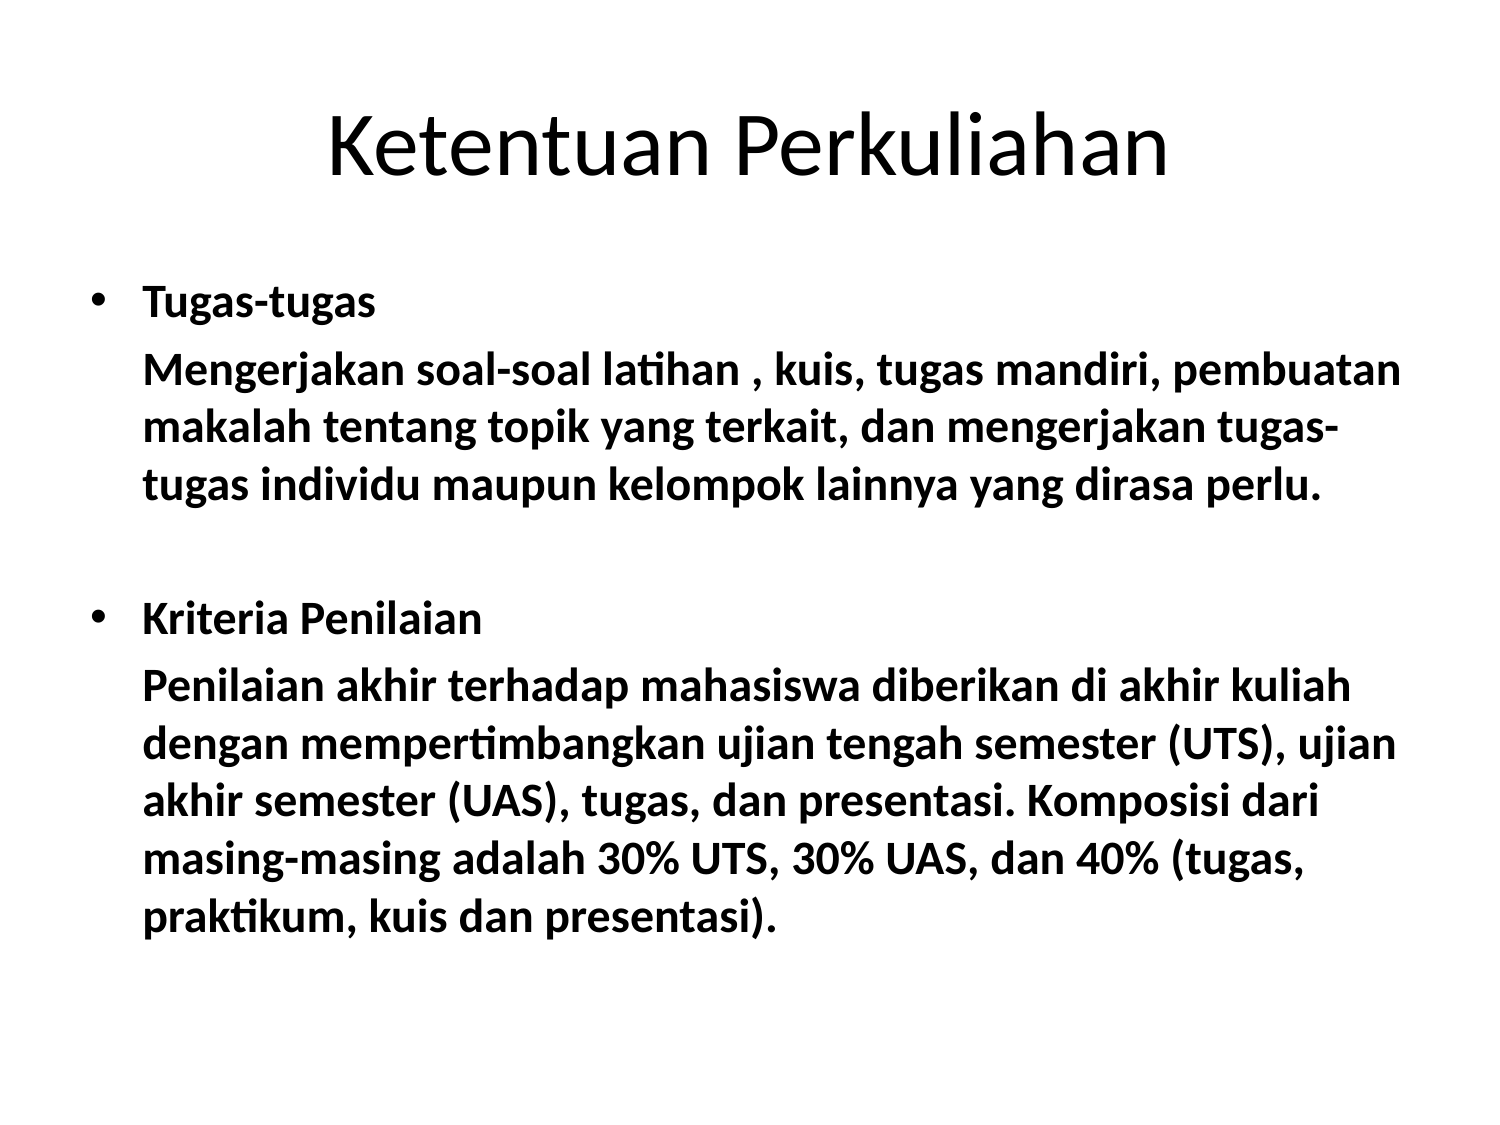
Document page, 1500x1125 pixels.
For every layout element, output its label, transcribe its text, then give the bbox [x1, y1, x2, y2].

title Ketentuan Perkuliahan [75, 45, 1425, 233]
list Tugas-tugas Mengerjakan soal-soal latihan , kuis, tugas mandiri, pembuatan makalah tentang topik yang terkait, dan mengerjakan tugas-tugas individu maupun kelompok lainnya yang dirasa perlu. Kriteria Penilaian Penilaian akhir terhadap mahasiswa diberikan di akhir kuliah dengan mempertimbangkan ujian tengah semester (UTS), ujian akhir semester (UAS), tugas, dan presentasi. Komposisi dari masing-masing adalah 30% UTS, 30% UAS, dan 40% (tugas, praktikum, kuis dan presentasi). [75, 262, 1425, 1005]
